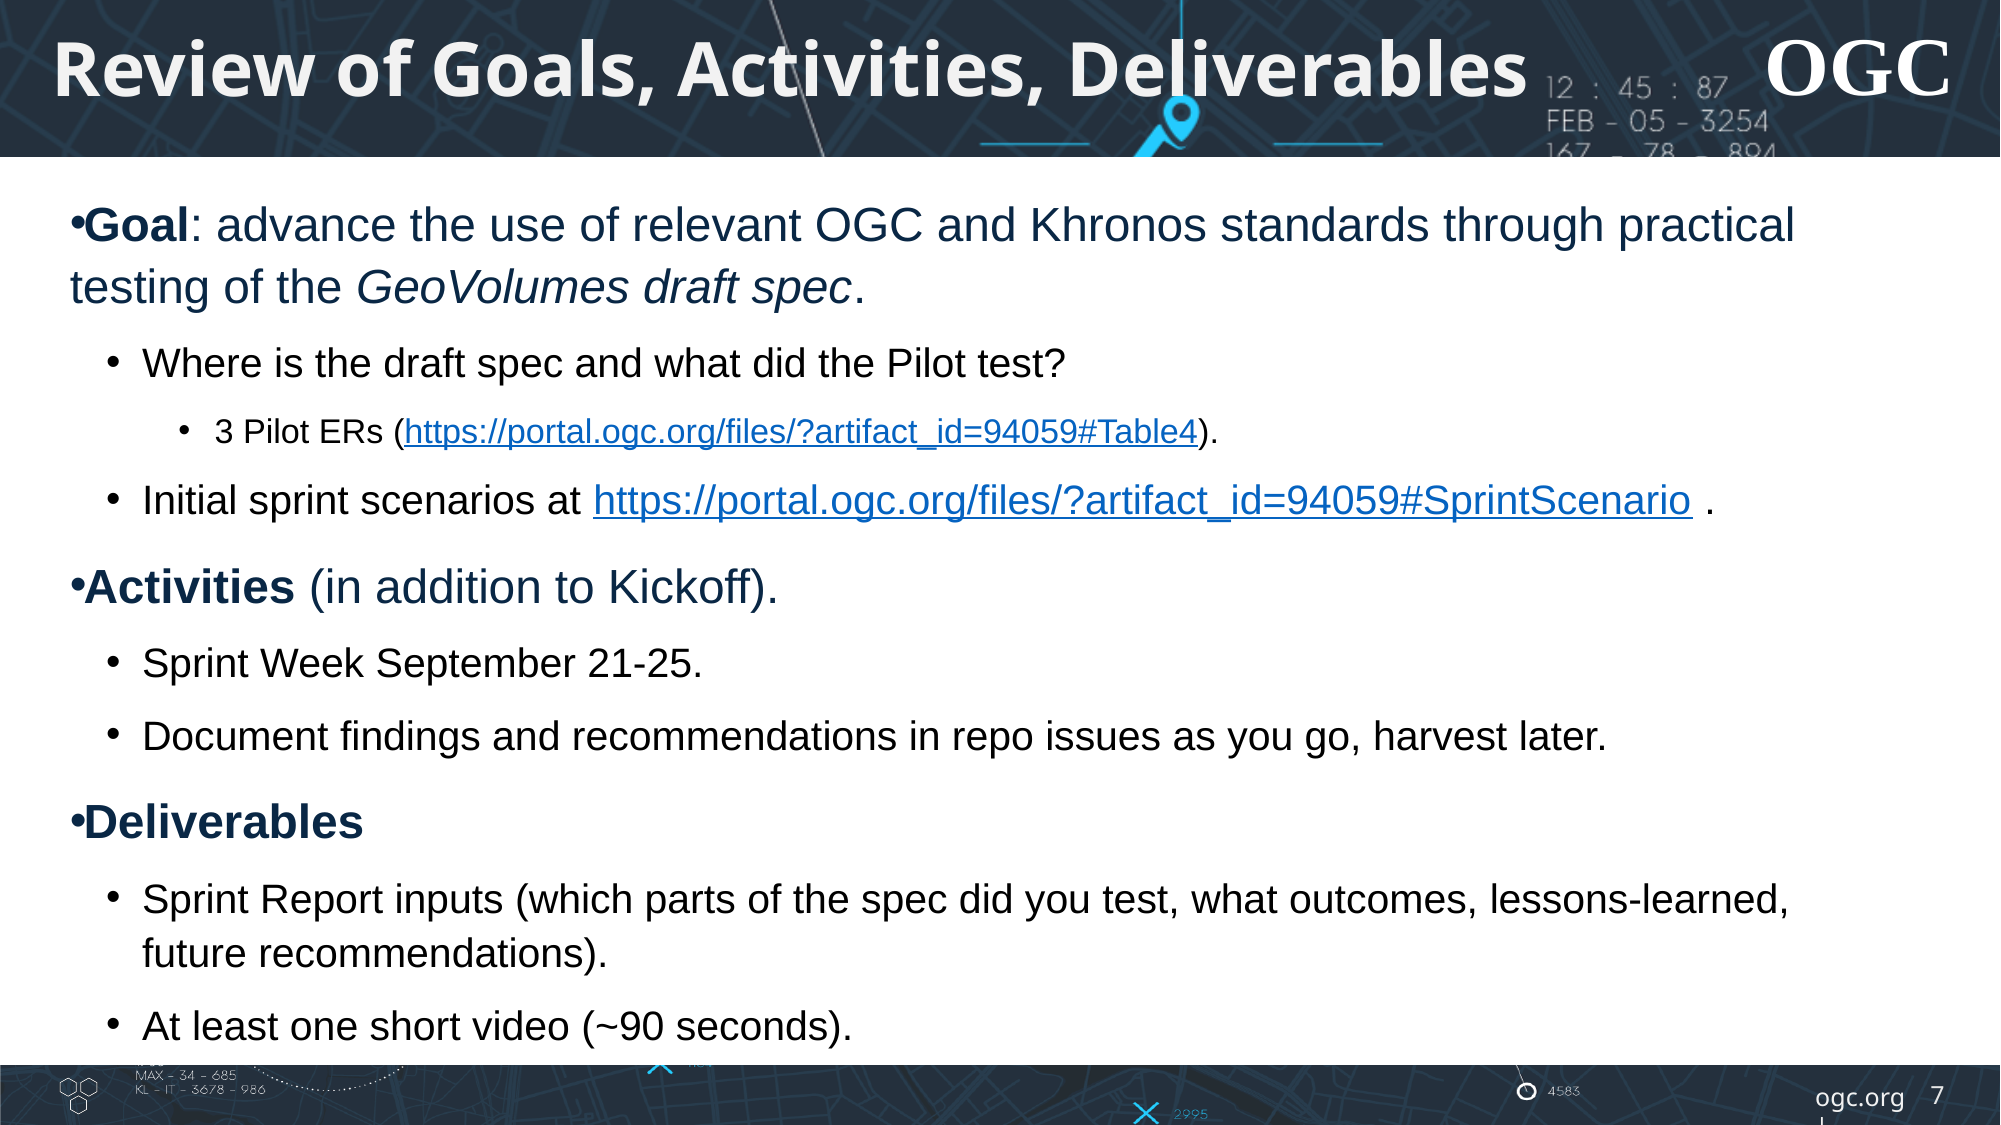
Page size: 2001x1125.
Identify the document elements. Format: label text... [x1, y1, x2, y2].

picture [51, 1069, 106, 1123]
title Review of Goals, Activities, Deliverables [36, 9, 1762, 135]
slide_number 7 [1772, 1073, 1960, 1121]
list Goal: advance the use of relevant OGC and Khronos standards through practical testing of the GeoVolumes draft spec. Where is the draft spec and what did the Pilot test? 3 Pilot ERs (https://portal.ogc.org/files/?artifact_id=94059#Table4). Initial sprint scenarios at https://portal.ogc.org/files/?artifact_id=94059#SprintScenario . Activities (in addition to Kickoff). Sprint Week September 21-25. Document findings and recommendations in repo issues as you go, harvest later. Deliverables Sprint Report inputs (which parts of the spec did you test, what outcomes, lessons-learned, future recommendations). At least one short video (~90 seconds). [54, 180, 1913, 1063]
